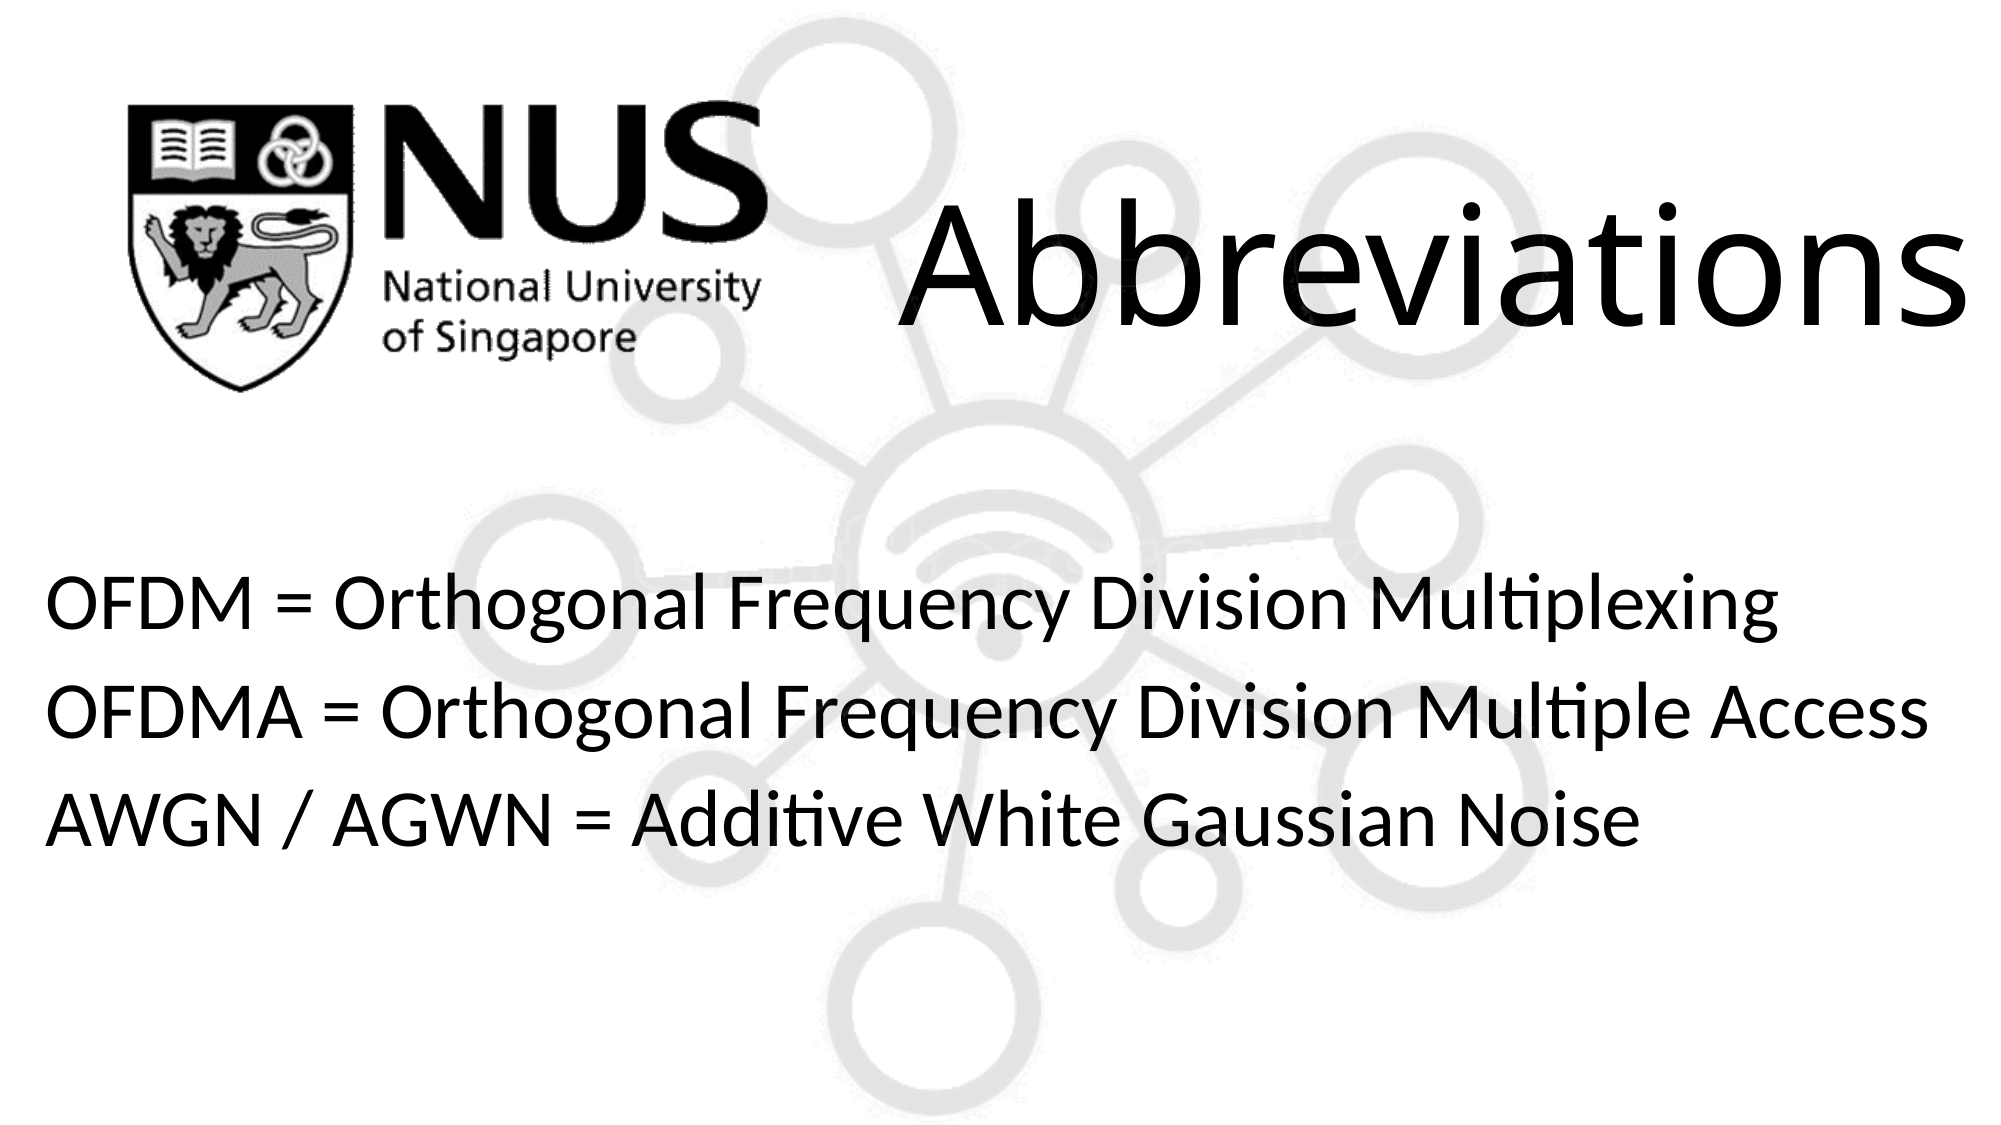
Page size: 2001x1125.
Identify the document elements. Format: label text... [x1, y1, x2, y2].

title Abbreviations [1659, 76, 2000, 468]
picture [0, 0, 1659, 1125]
subtitle OFDM = Orthogonal Frequency Division Multiplexing OFDMA = Orthogonal Frequency Division Multiple Access AWGN / AGWN = Additive White Gaussian Noise [1659, 552, 1970, 1125]
subtitle OFDM = Orthogonal Frequency Division Multiplexing OFDMA = Orthogonal Frequency Division Multiple Access AWGN / AGWN = Additive White Gaussian Noise [30, 552, 341, 1125]
